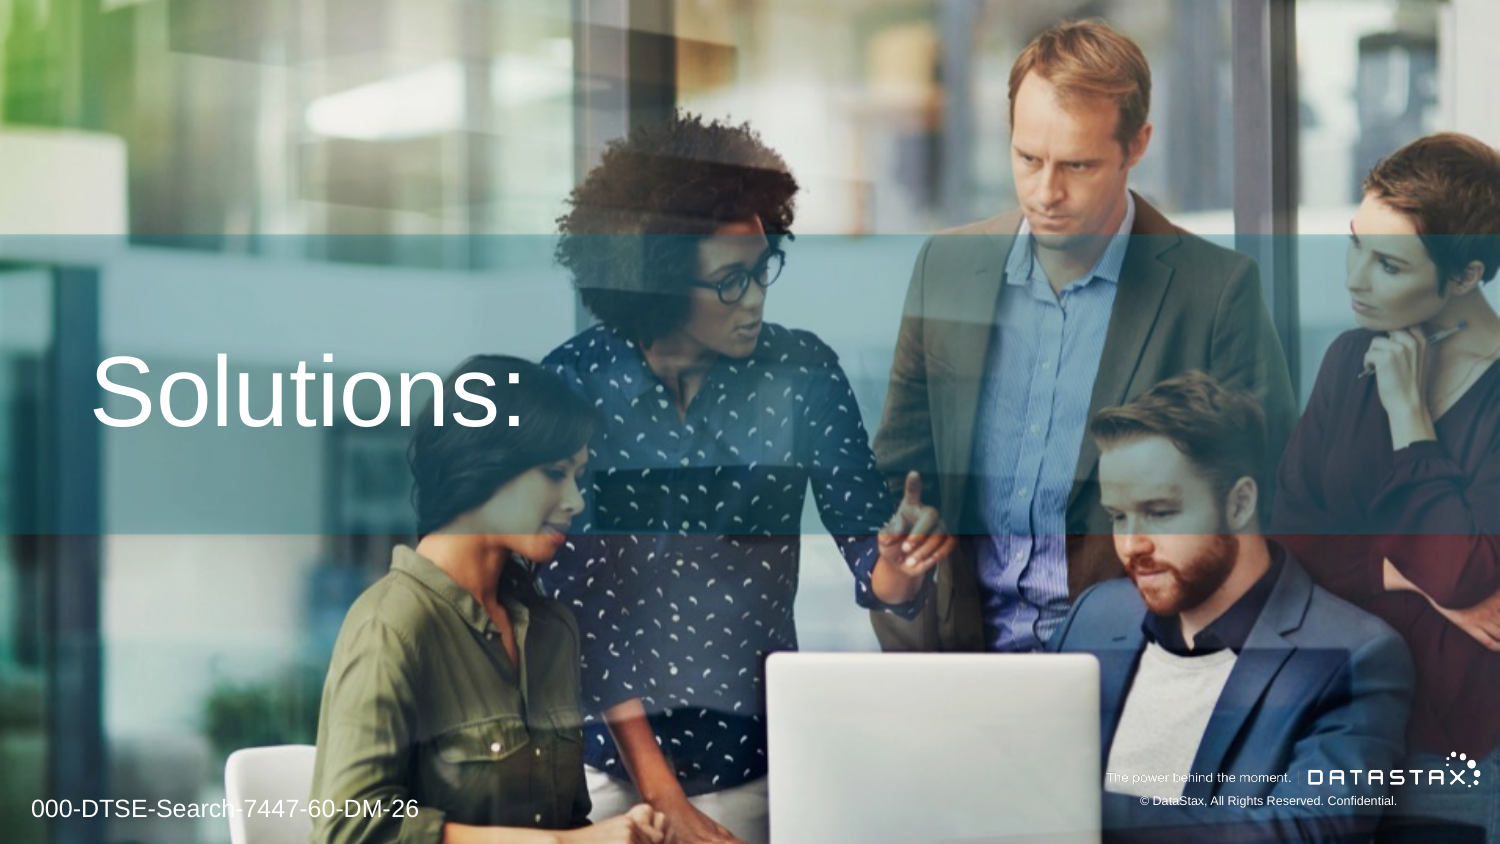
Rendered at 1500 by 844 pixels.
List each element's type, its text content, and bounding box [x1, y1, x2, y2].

title Solutions: [75, 316, 1425, 457]
slide_number 000-DTSE-Search-7447-60-DM-26 [16, 785, 720, 831]
picture [0, 0, 1500, 844]
slide_number © DataStax, All Rights Reserved. Confidential. [1125, 785, 1463, 817]
